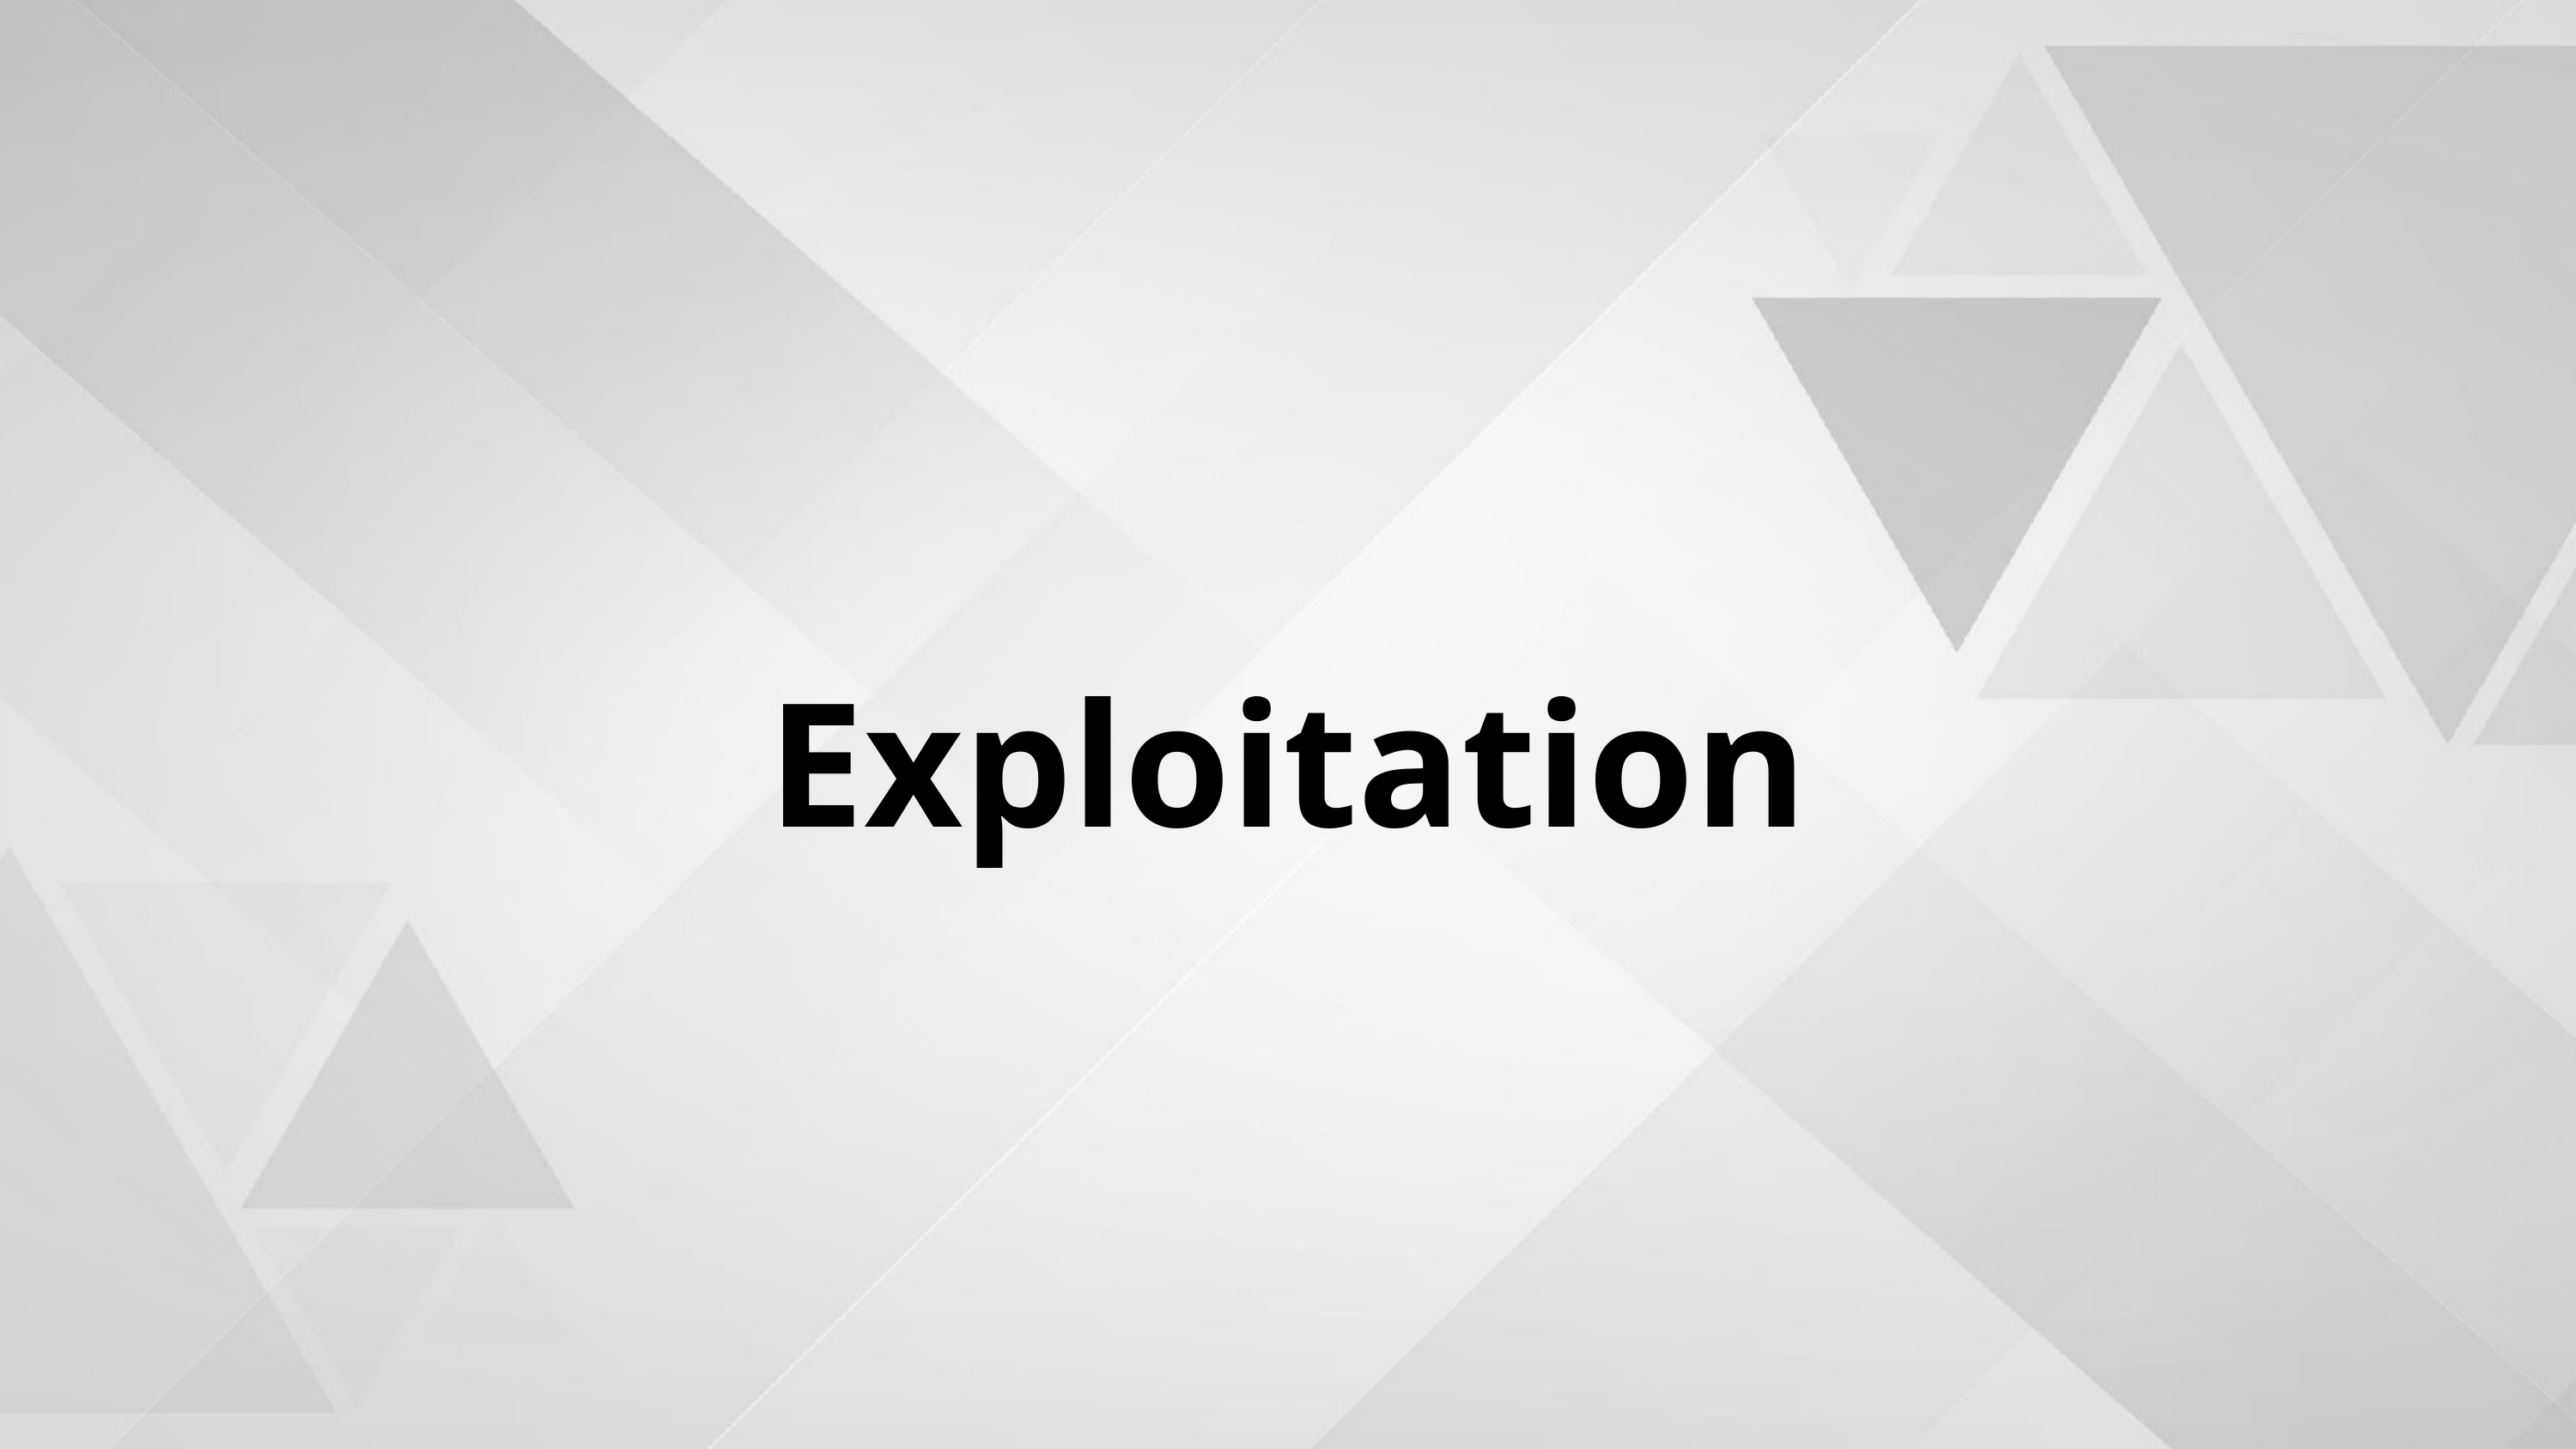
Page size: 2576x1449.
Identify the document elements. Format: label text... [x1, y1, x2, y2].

text_box Exploitation [144, 634, 2432, 862]
text_box [0, 0, 2576, 1449]
